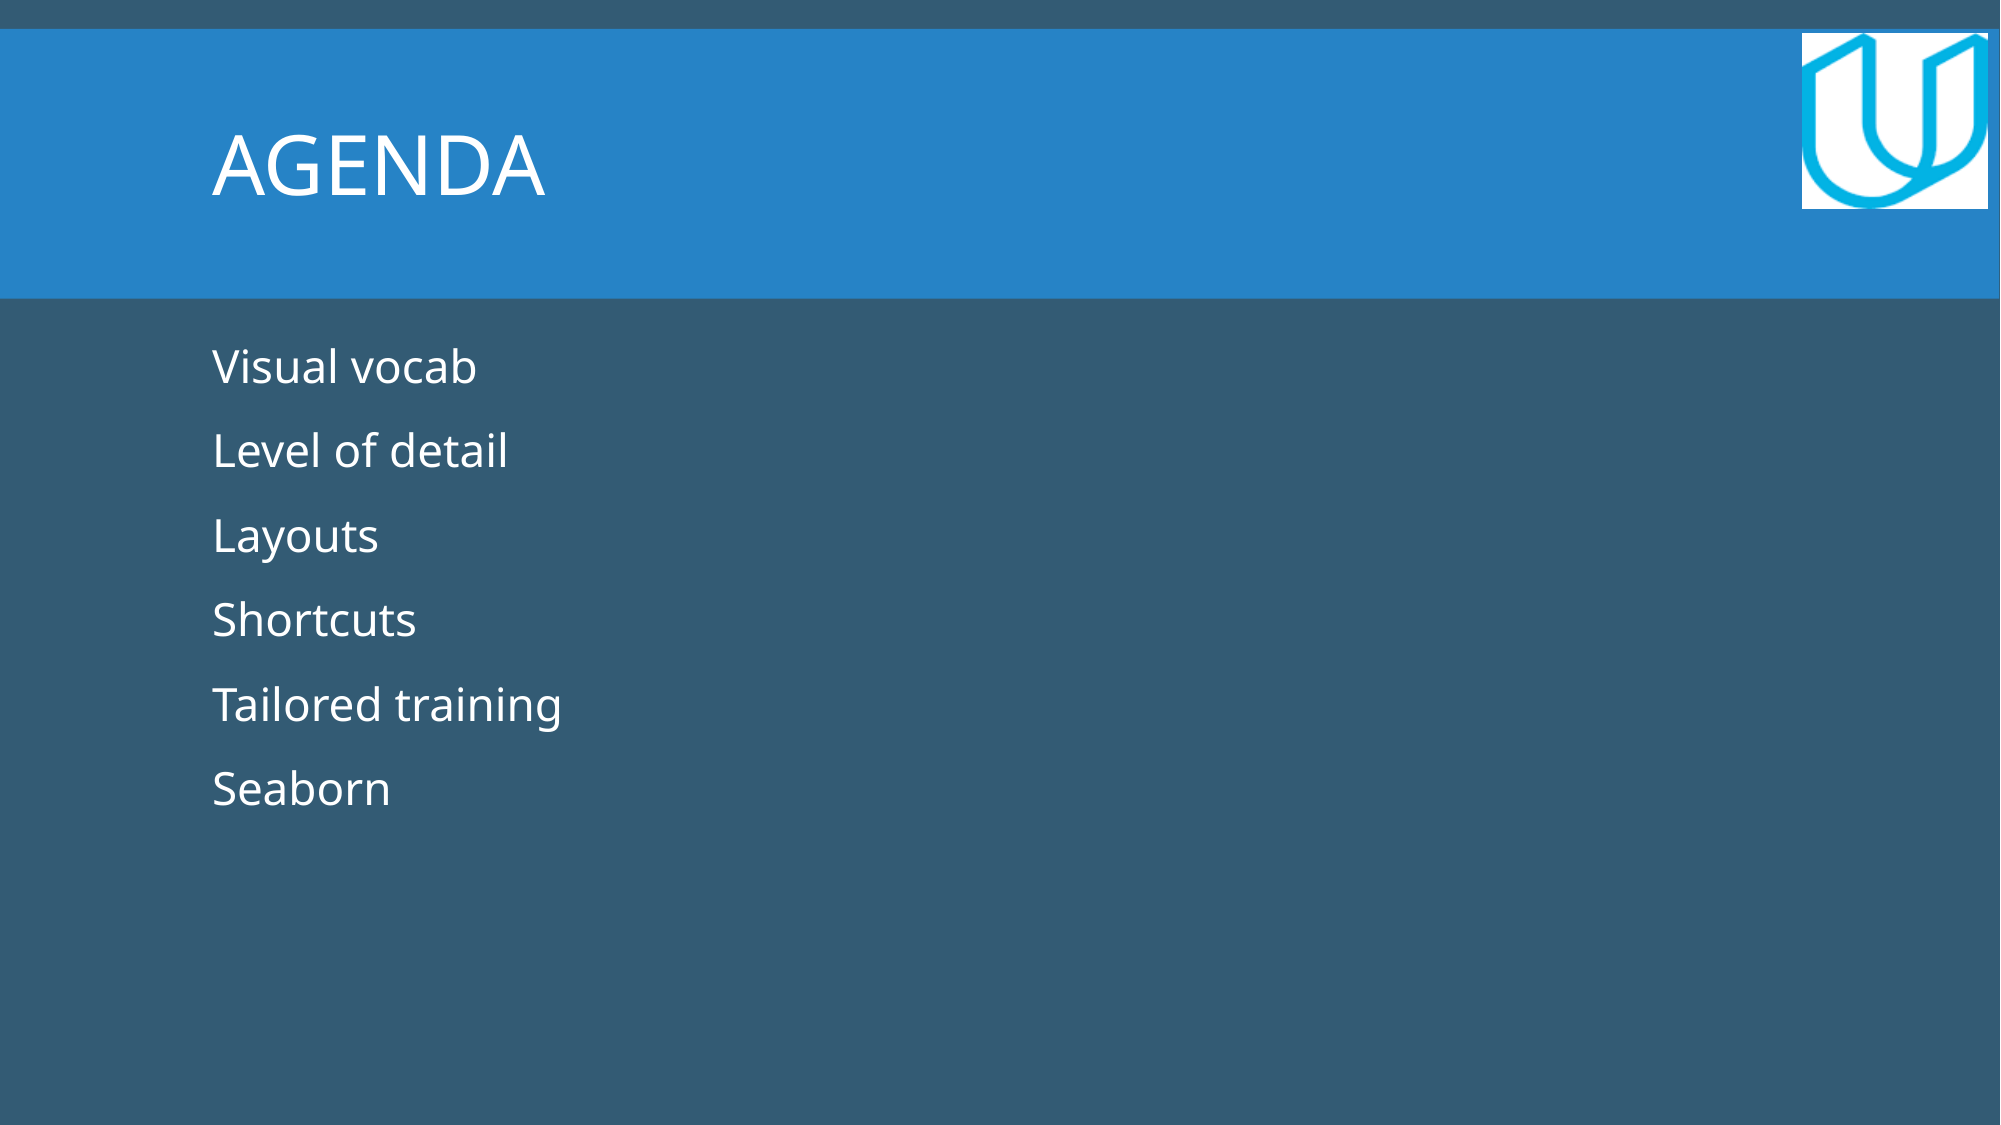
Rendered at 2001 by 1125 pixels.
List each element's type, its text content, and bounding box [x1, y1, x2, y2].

picture [1802, 149, 1866, 209]
text_box agenda [197, 46, 1802, 294]
picture [1932, 48, 1973, 166]
text_box Visual vocab Level of detail Layouts Shortcuts Tailored training Seaborn [197, 329, 1802, 1020]
picture [1876, 124, 1988, 209]
picture [1816, 47, 1911, 197]
picture [1802, 33, 1988, 167]
